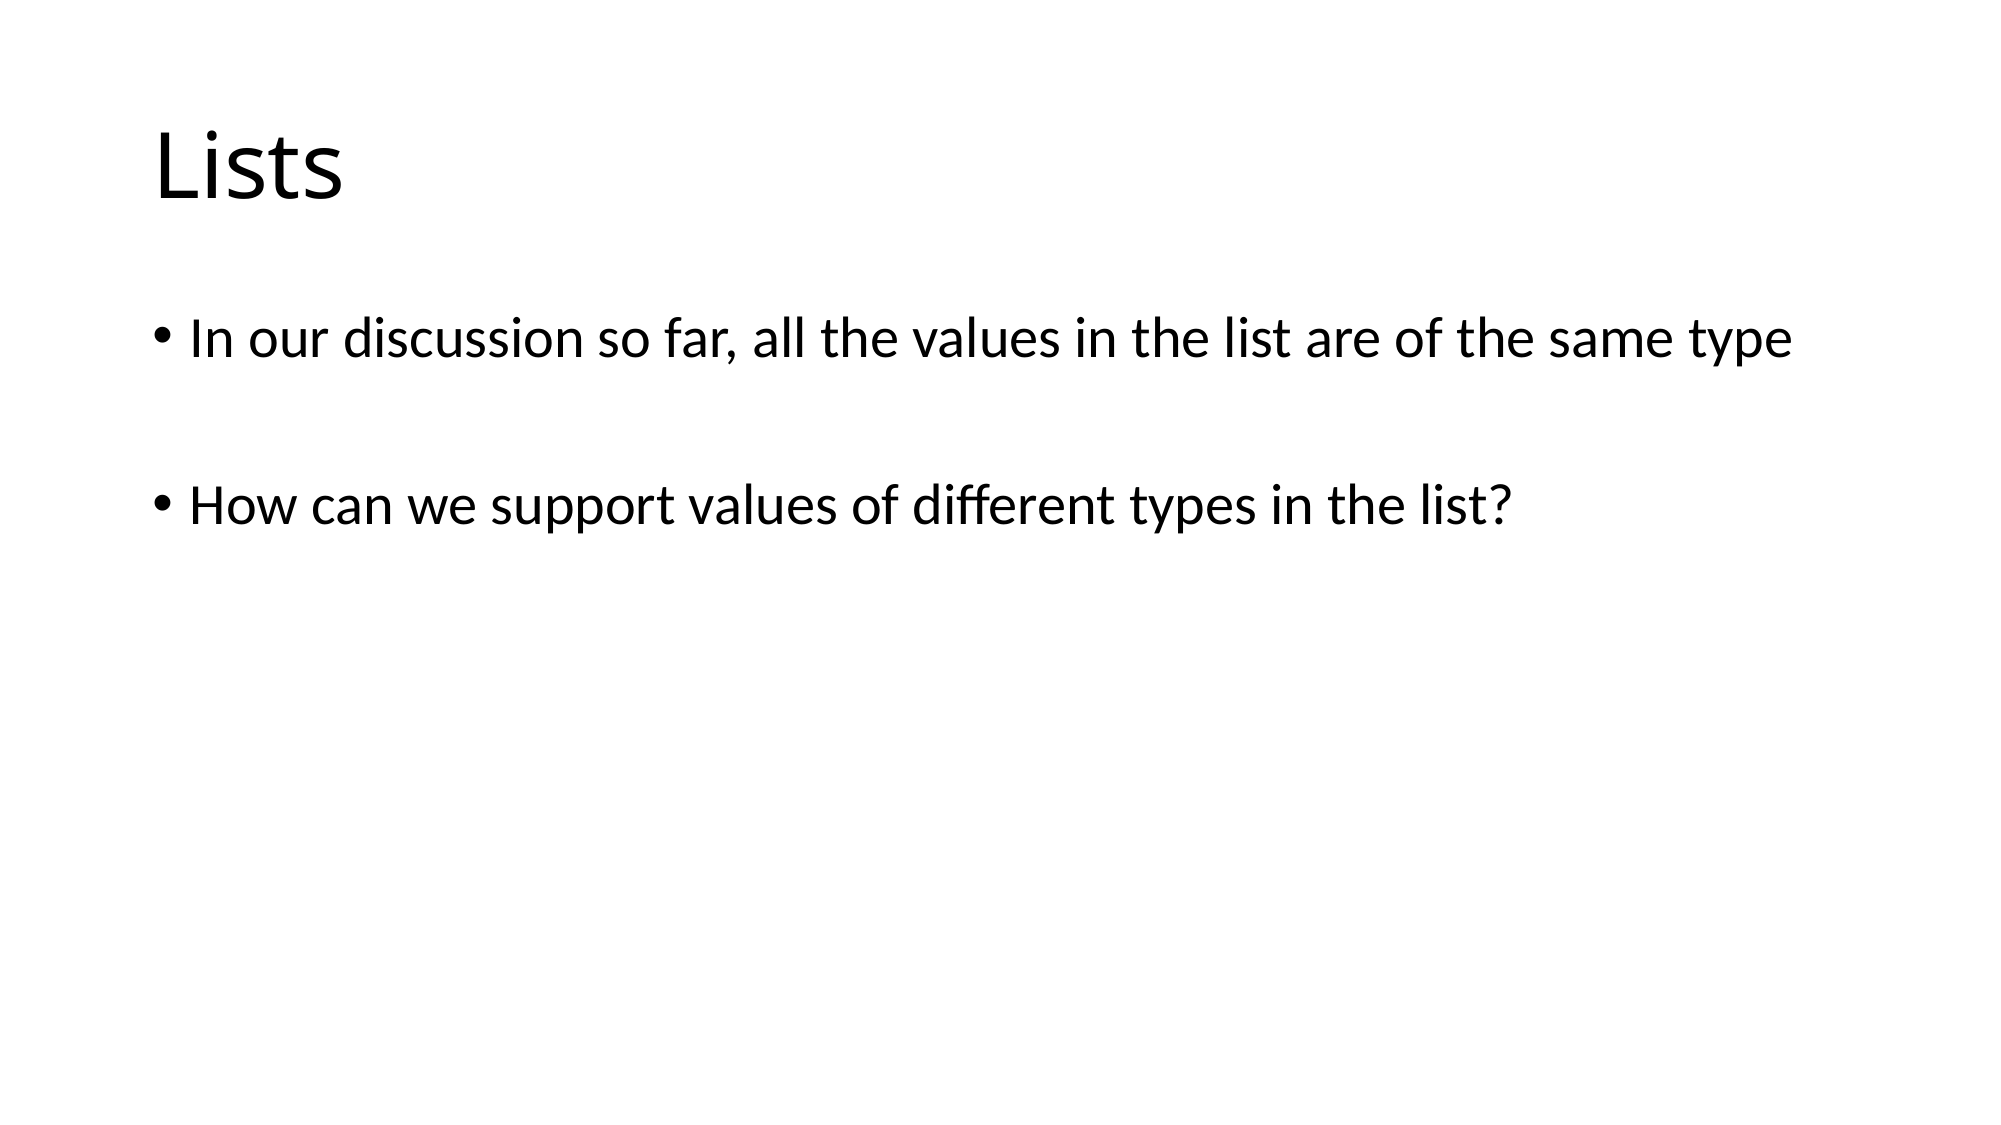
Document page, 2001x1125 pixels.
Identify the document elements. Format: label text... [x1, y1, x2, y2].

list In our discussion so far, all the values in the list are of the same type How can we support values of different types in the list? [137, 299, 1863, 1014]
title Lists [137, 59, 1863, 278]
